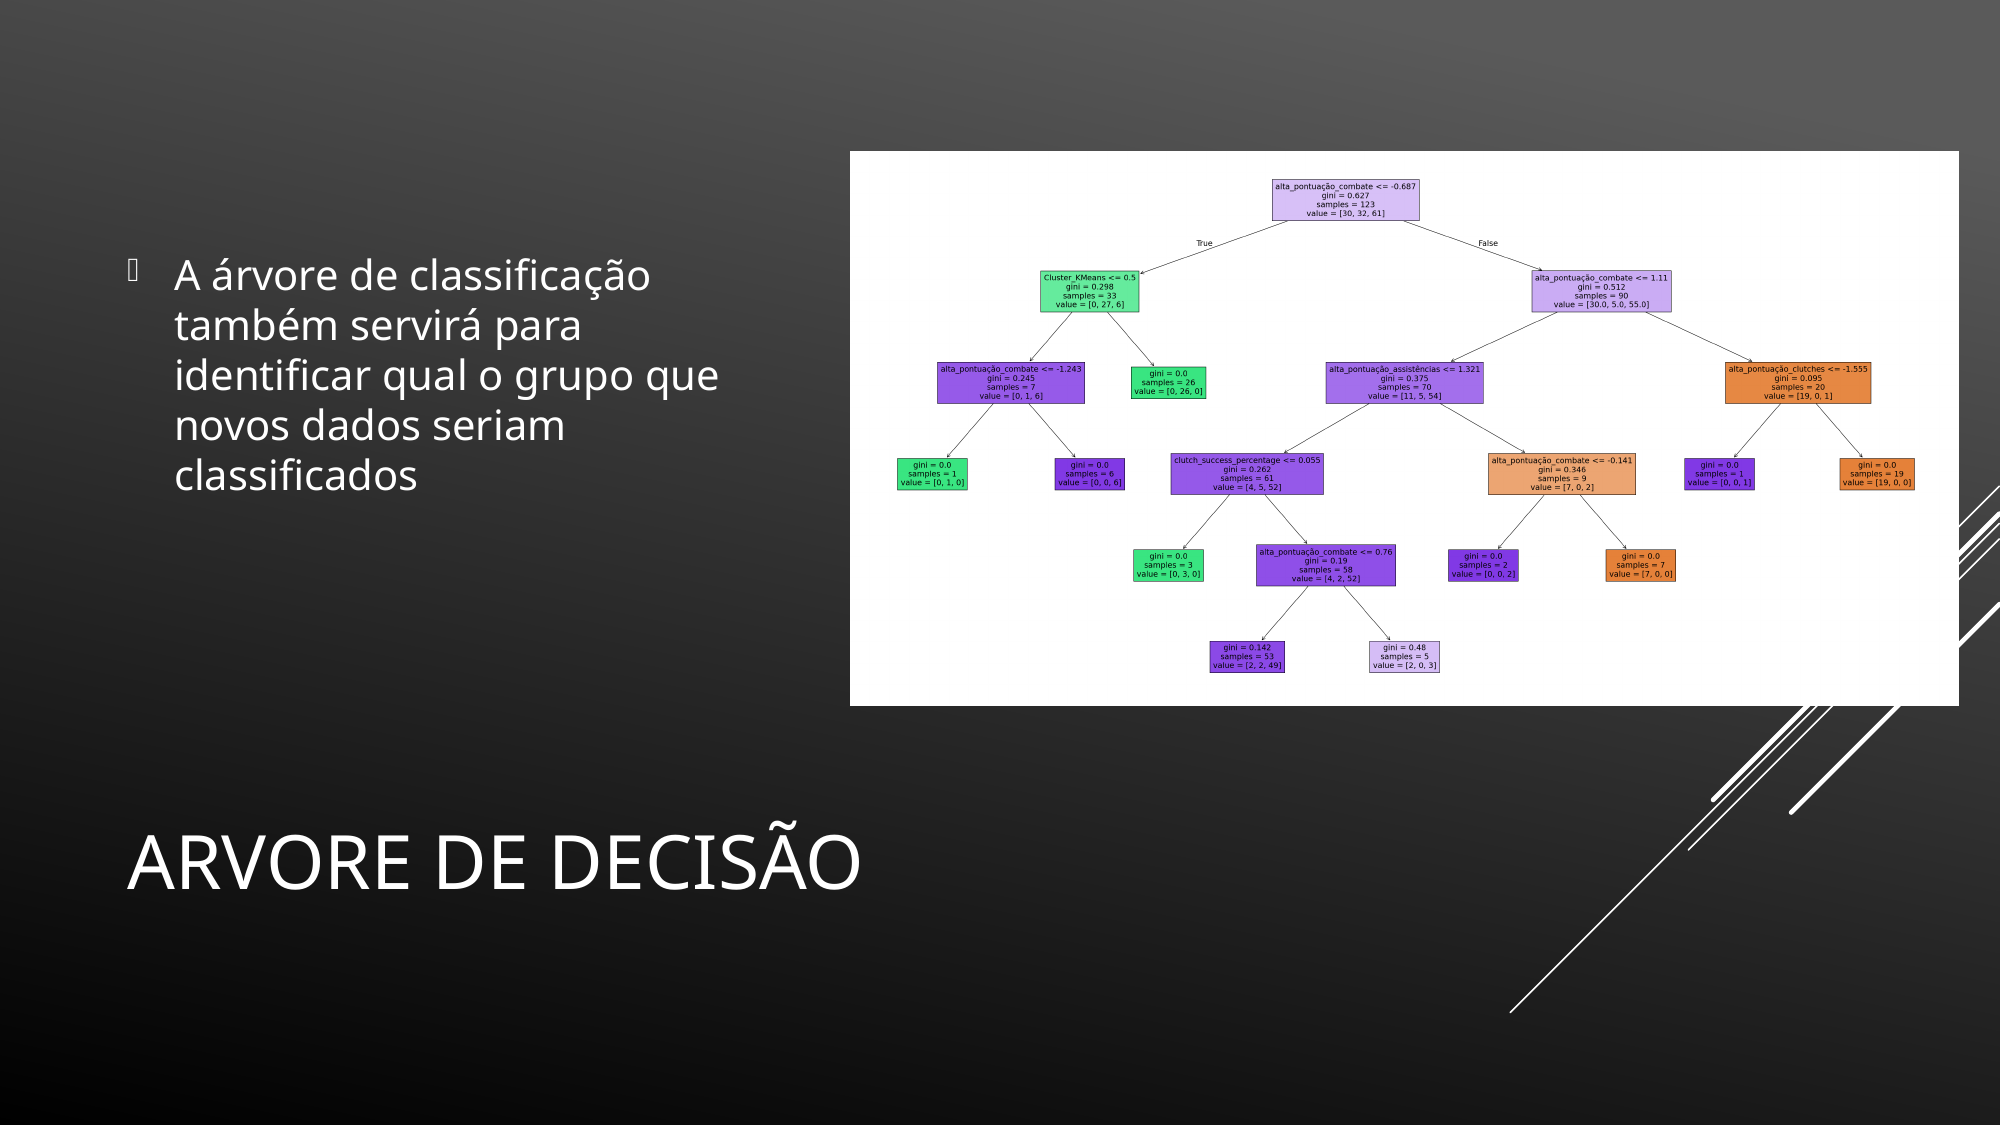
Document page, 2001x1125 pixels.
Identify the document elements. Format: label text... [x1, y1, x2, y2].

list A árvore de classificação também servirá para identificar qual o grupo que novos dados seriam classificados [112, 112, 790, 706]
picture [850, 151, 1960, 706]
title Arvore de decisão [112, 736, 1513, 984]
